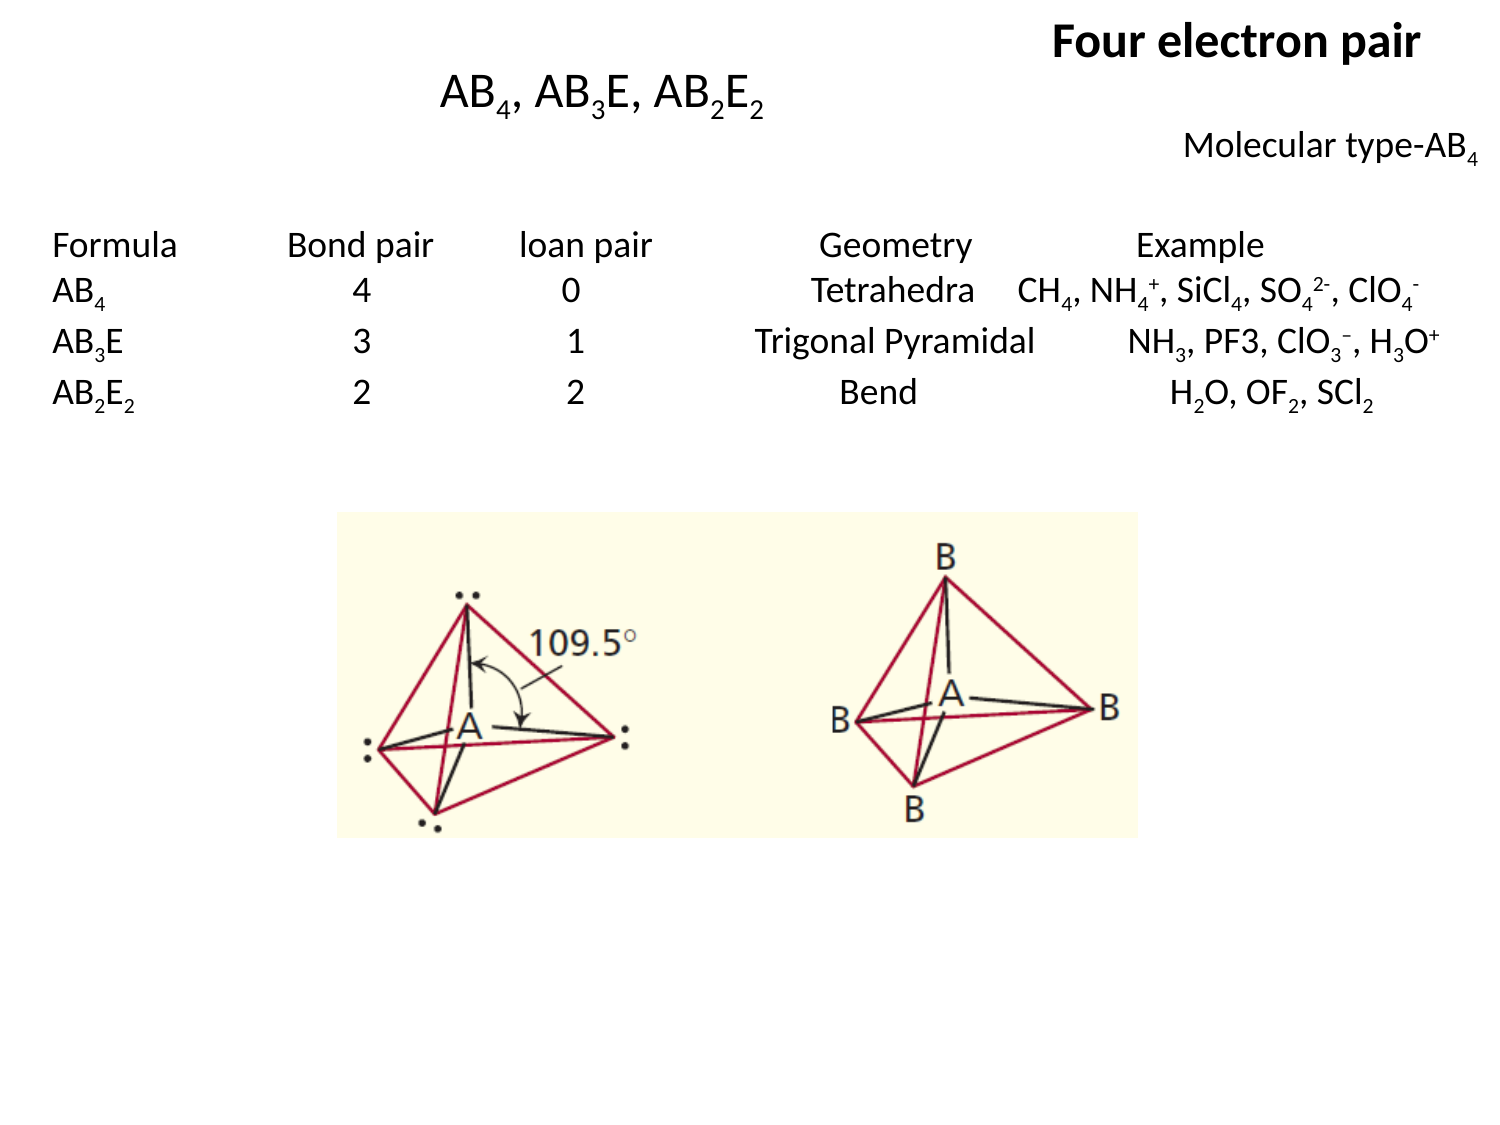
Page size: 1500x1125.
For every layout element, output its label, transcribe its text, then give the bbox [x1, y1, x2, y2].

text_box Four electron pair [1037, 0, 1500, 75]
picture [337, 512, 1138, 838]
text_box Formula Bond pair loan pair Geometry Example AB4 4 0 Tetrahedra CH4, NH4+, SiCl4, SO42-, ClO4- AB3E 3 1 Trigonal Pyramidal NH3, PF3, ClO3–, H3O+ AB2E2 2 2 Bend H2O, OF2, SCl2 [37, 212, 1475, 426]
text_box Molecular type-AB4 [1168, 112, 1494, 179]
text_box AB4, AB3E, AB2E2 [424, 49, 813, 133]
